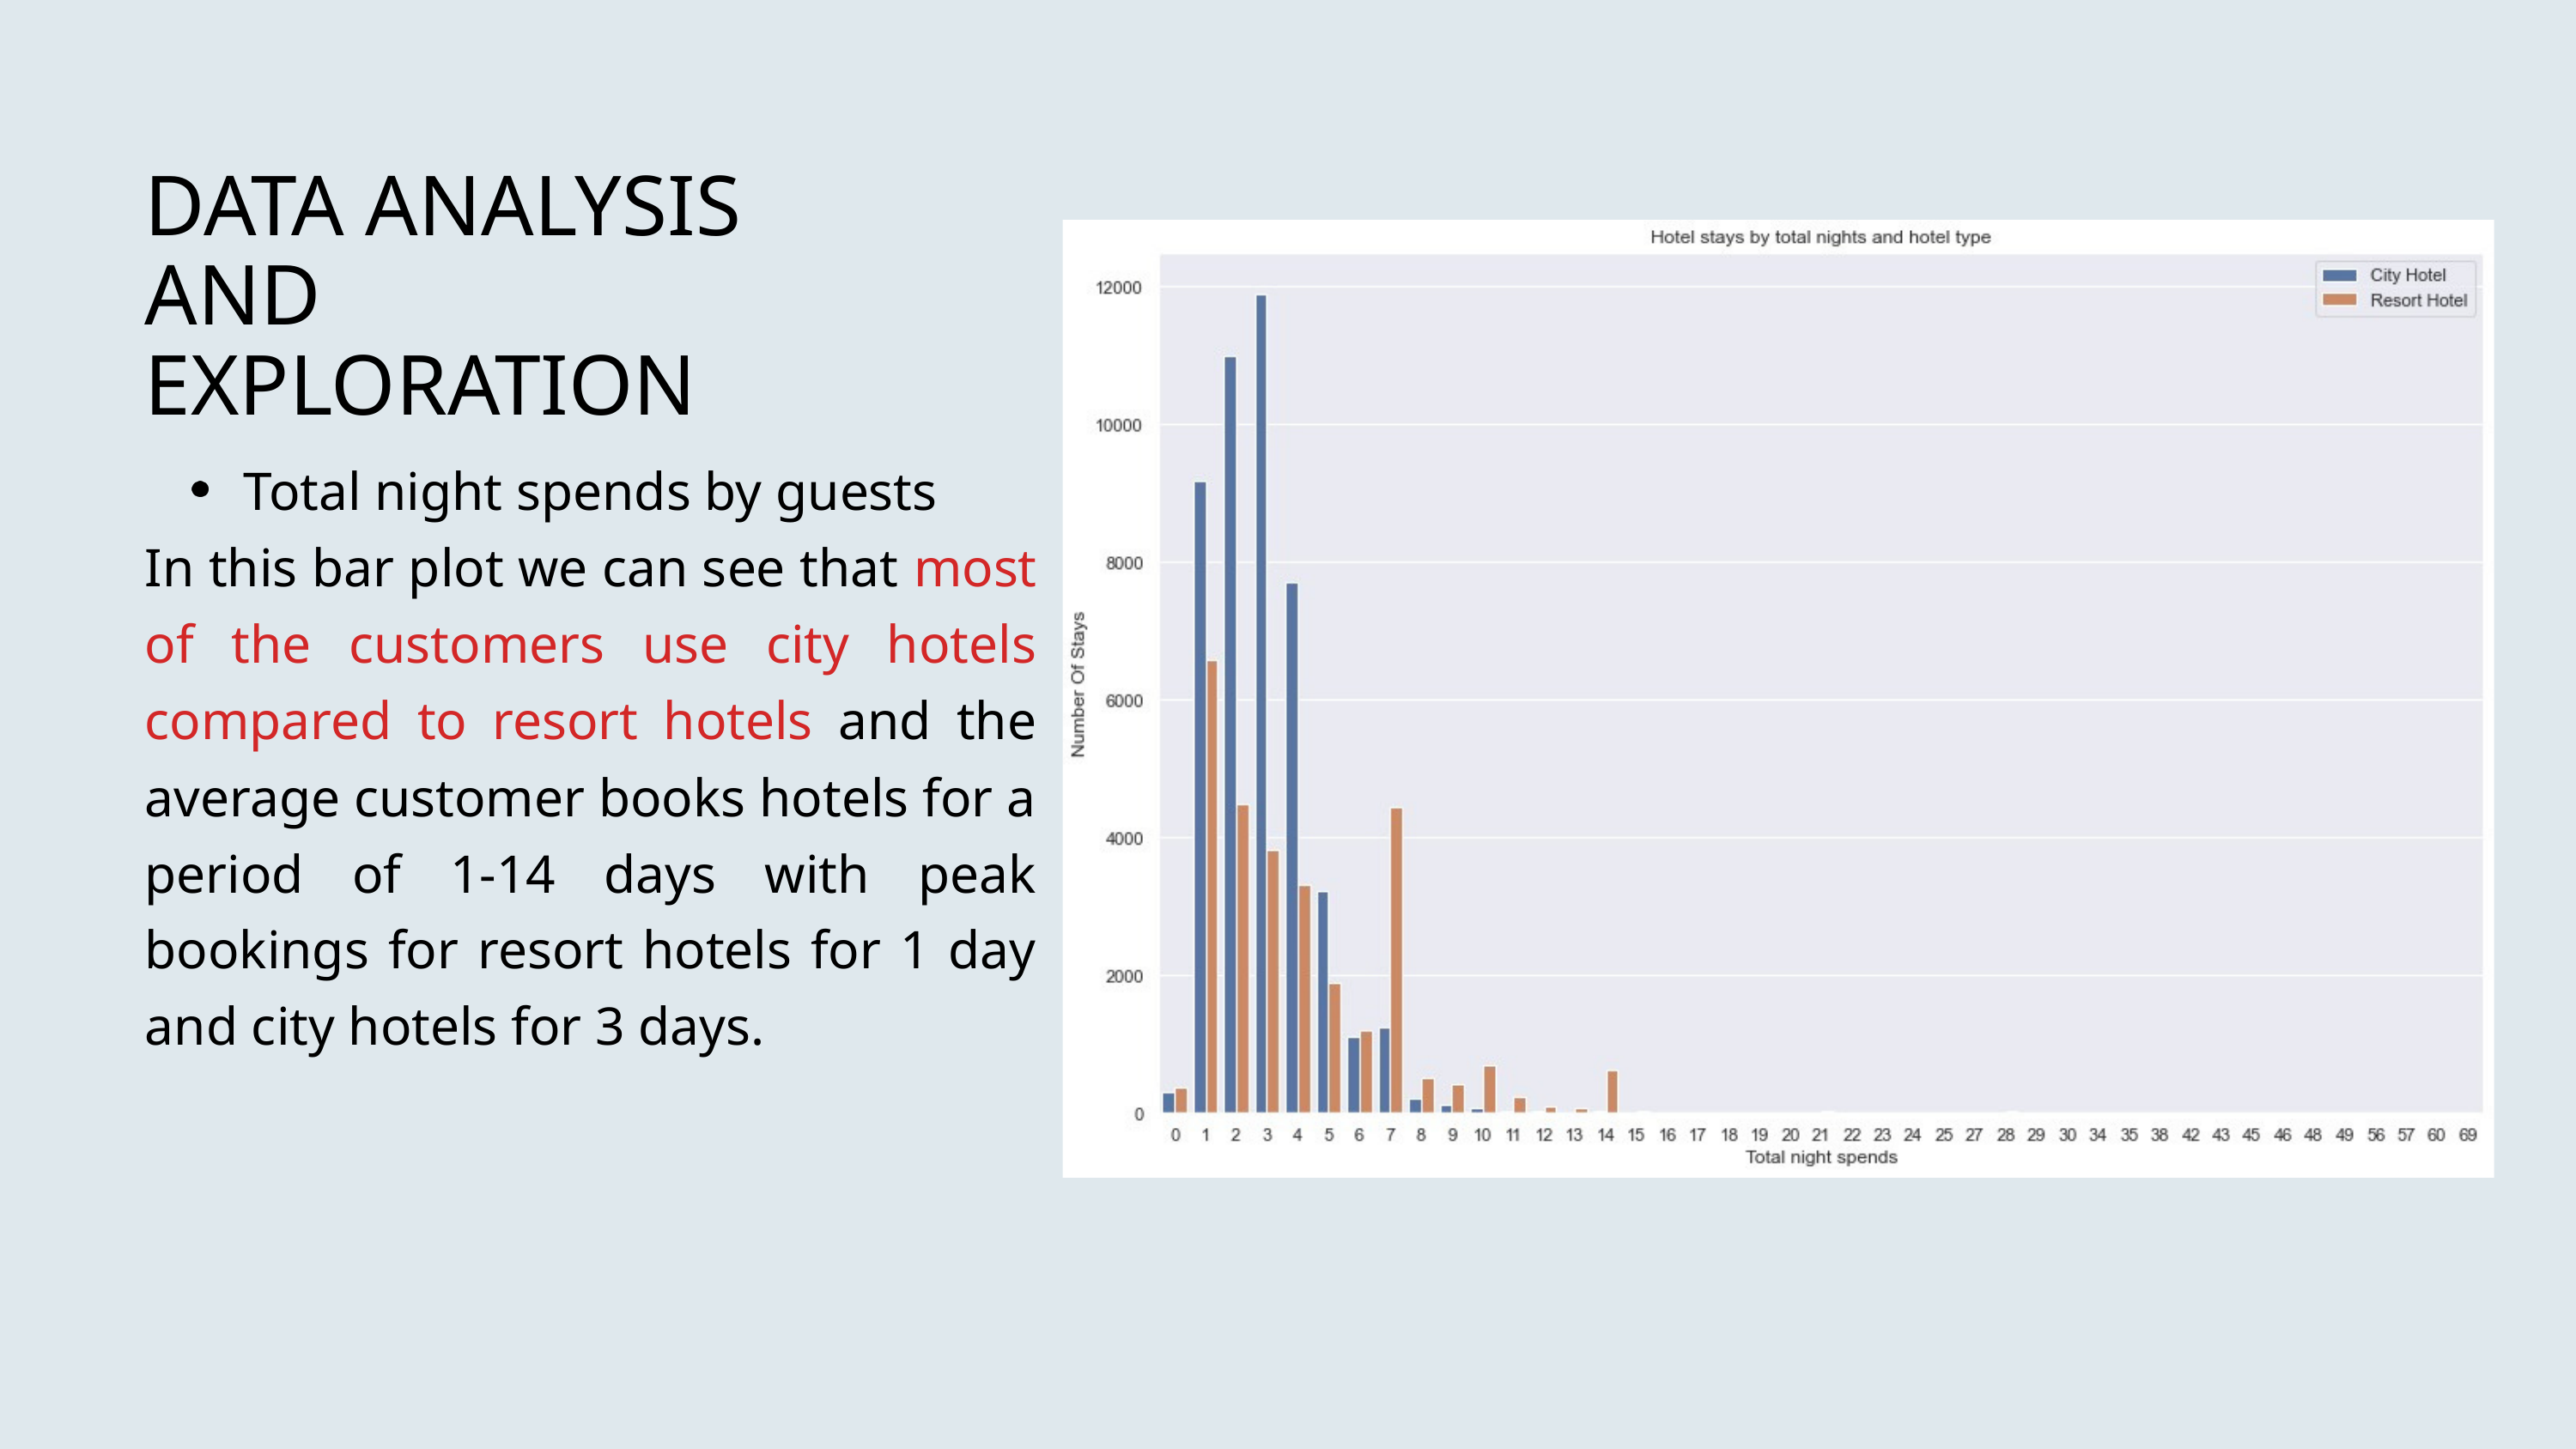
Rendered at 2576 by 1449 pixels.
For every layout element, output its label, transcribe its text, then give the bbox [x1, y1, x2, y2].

text_box Total night spends by guests In this bar plot we can see that most of the customers use city hotels compared to resort hotels and the average customer books hotels for a period of 1-14 days with peak bookings for resort hotels for 1 day and city hotels for 3 days. [144, 445, 1037, 1056]
text_box DATA ANALYSIS AND EXPLORATION [144, 161, 757, 432]
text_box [1062, 219, 2494, 1179]
picture [191, 480, 209, 498]
